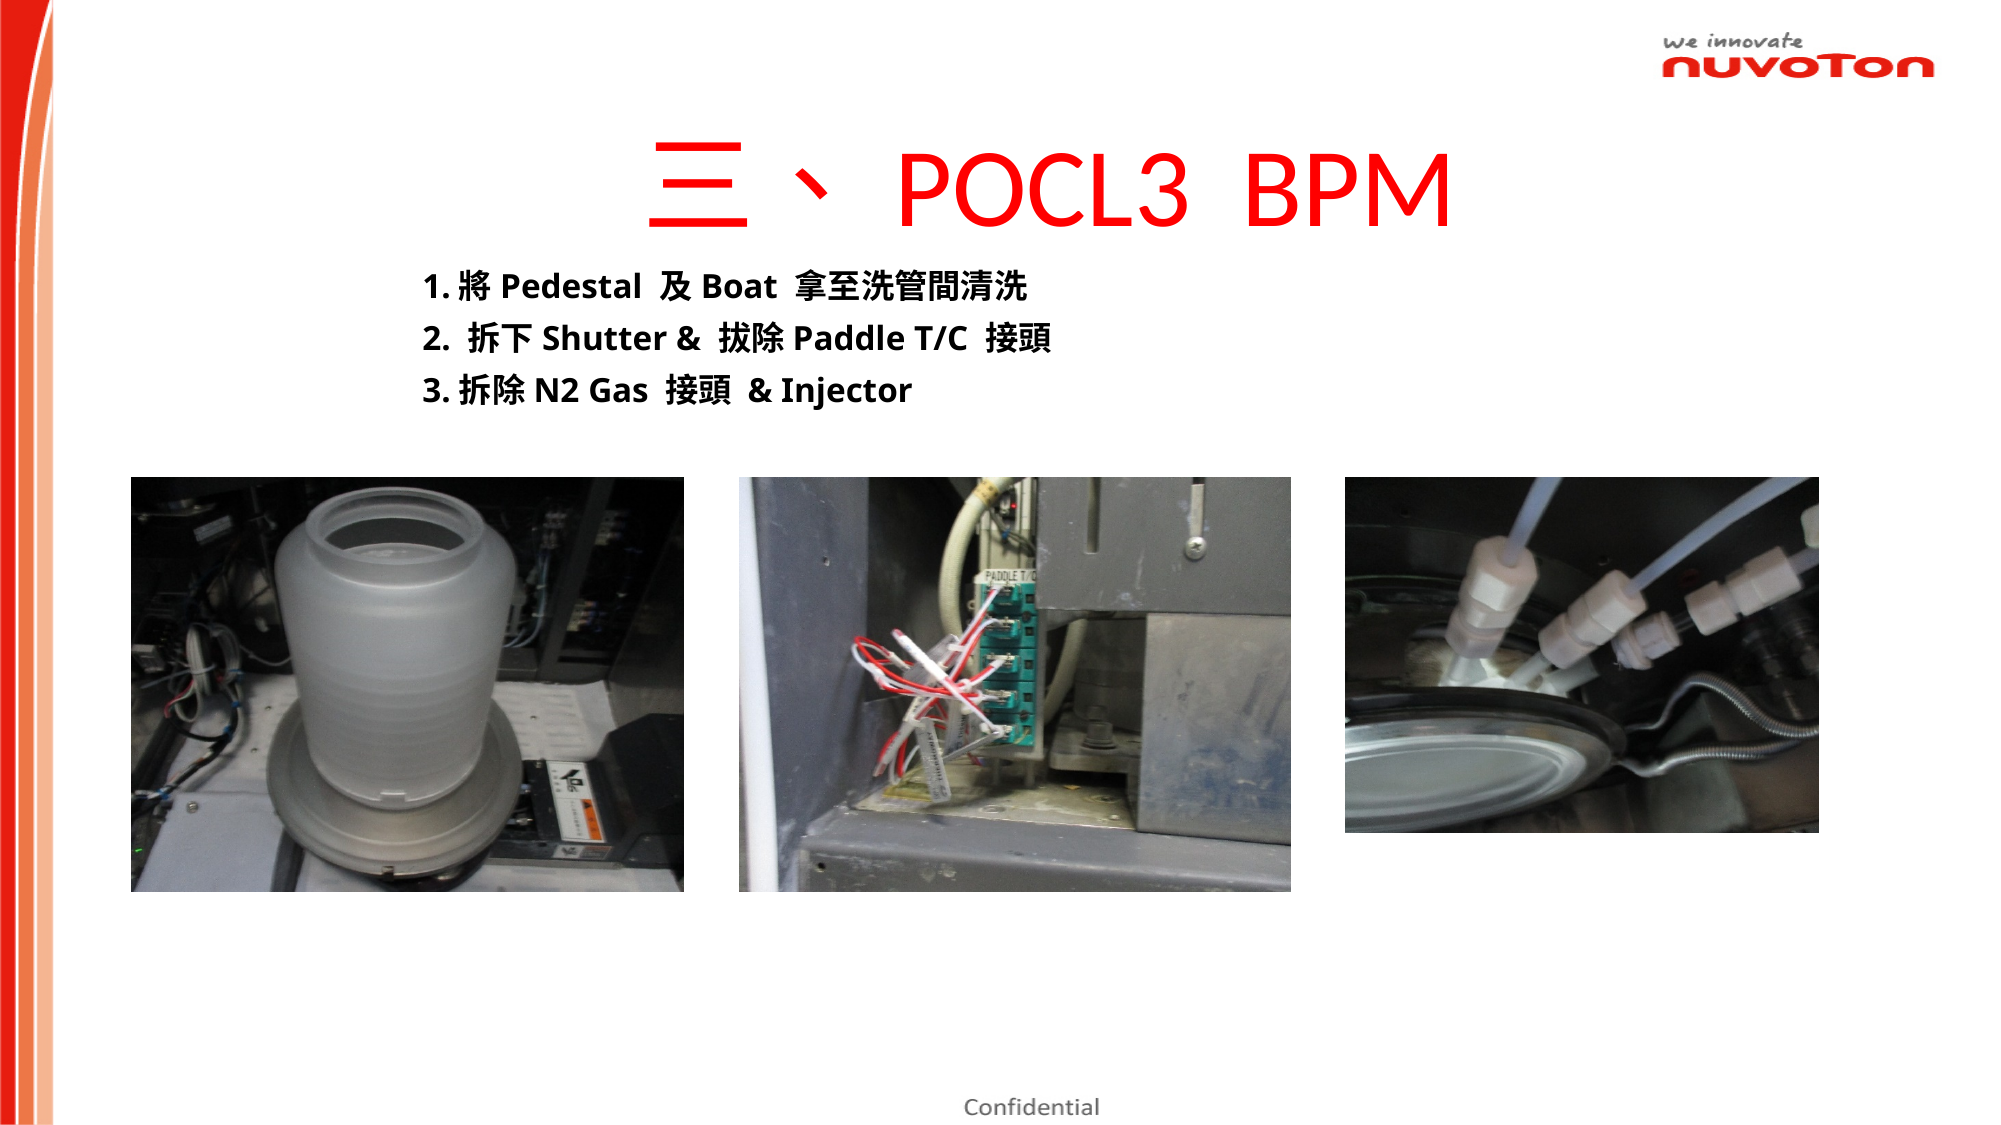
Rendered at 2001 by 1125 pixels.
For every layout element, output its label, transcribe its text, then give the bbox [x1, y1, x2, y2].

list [738, 477, 1291, 892]
text_box 1.將Pedestal 及Boat 拿至洗管間清洗 2. 拆下Shutter & 拔除Paddle T/C 接頭 3.拆除N2 Gas 接頭 & Injector [407, 257, 1739, 416]
picture [0, 0, 2000, 1125]
text_box 三、POCL3 BPM [627, 106, 1473, 256]
